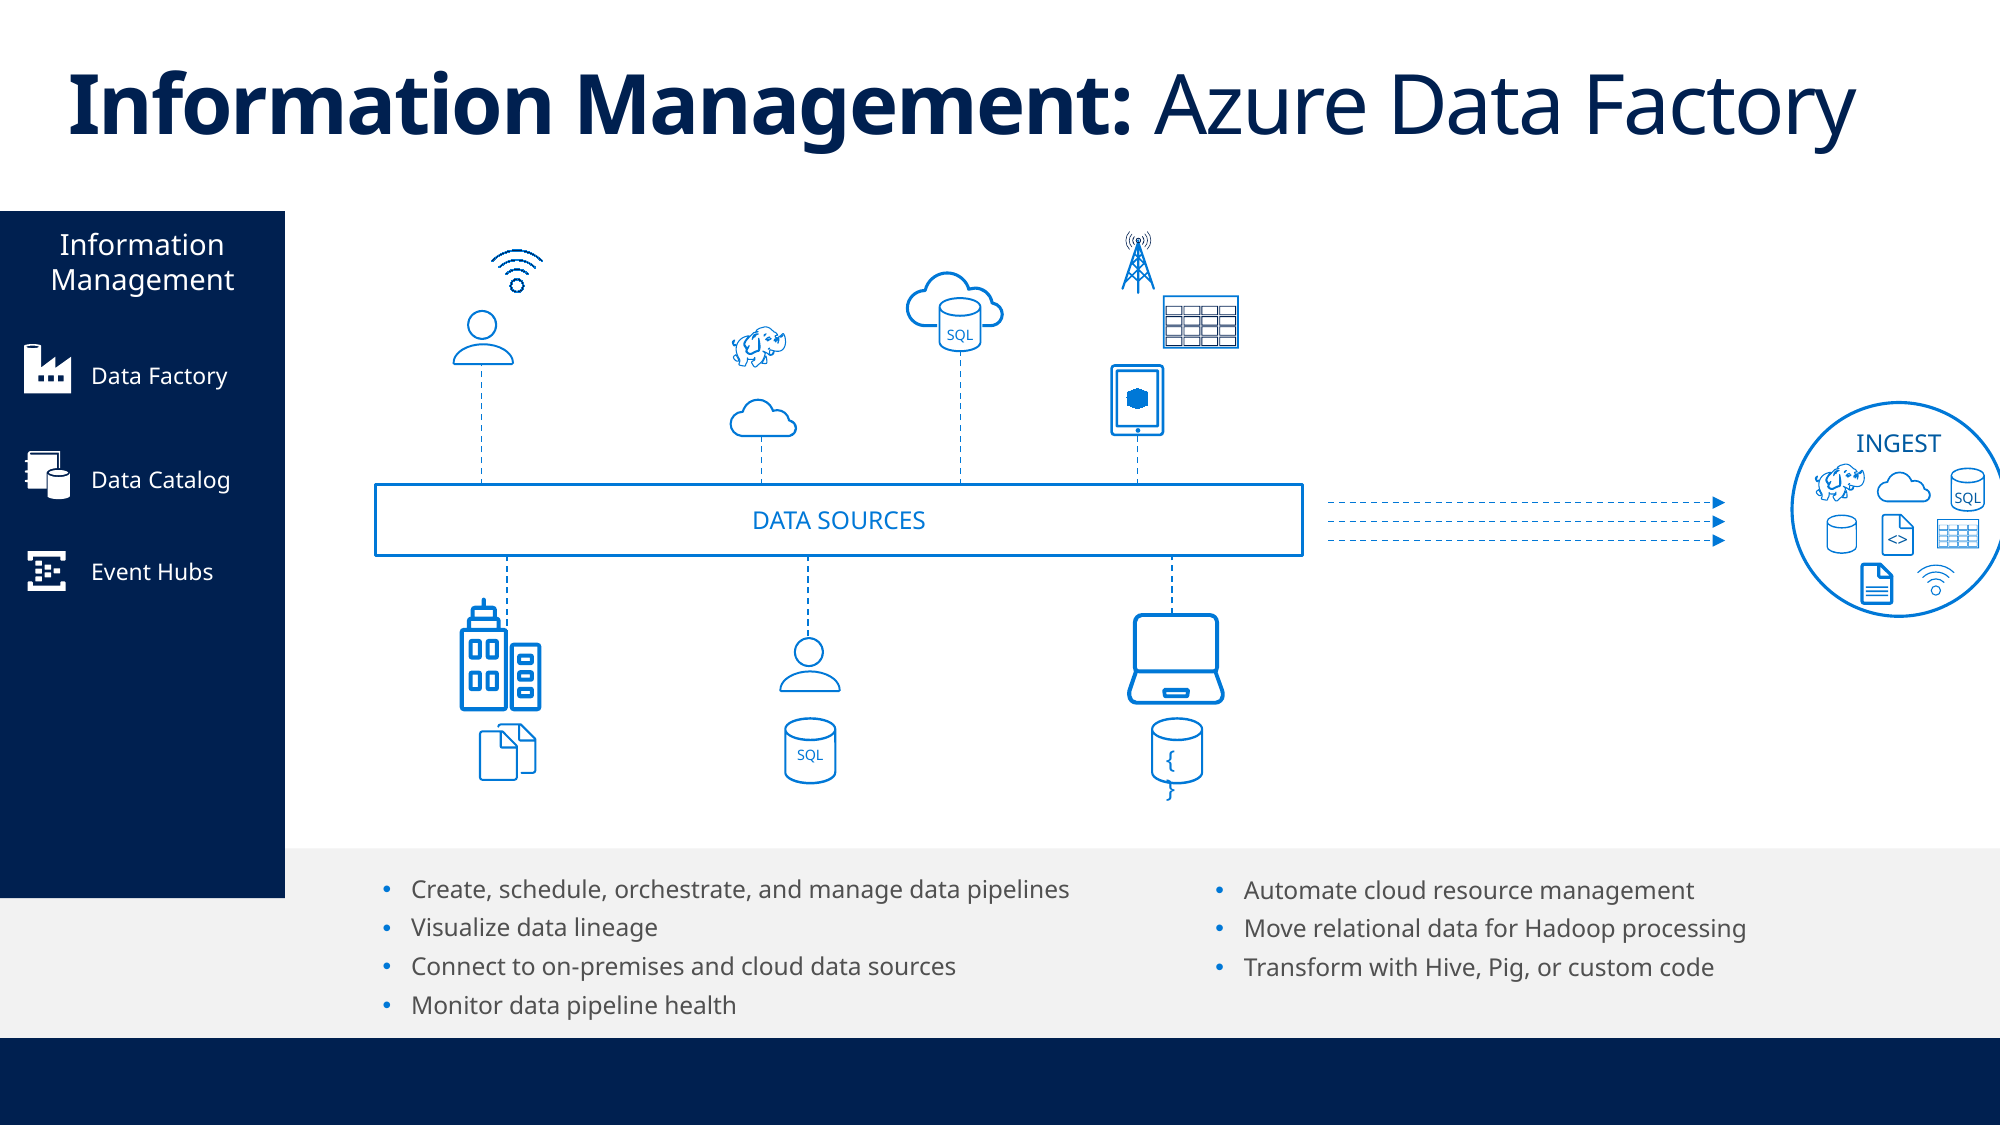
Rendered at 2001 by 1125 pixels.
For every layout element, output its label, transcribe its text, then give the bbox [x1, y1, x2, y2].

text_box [0, 211, 286, 899]
text_box [0, 1038, 2000, 1125]
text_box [375, 231, 1726, 785]
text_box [353, 853, 1998, 1046]
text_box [1792, 250, 2000, 711]
text_box [0, 848, 2000, 1038]
text_box Information Management: Azure Data Factory [44, 47, 1957, 196]
